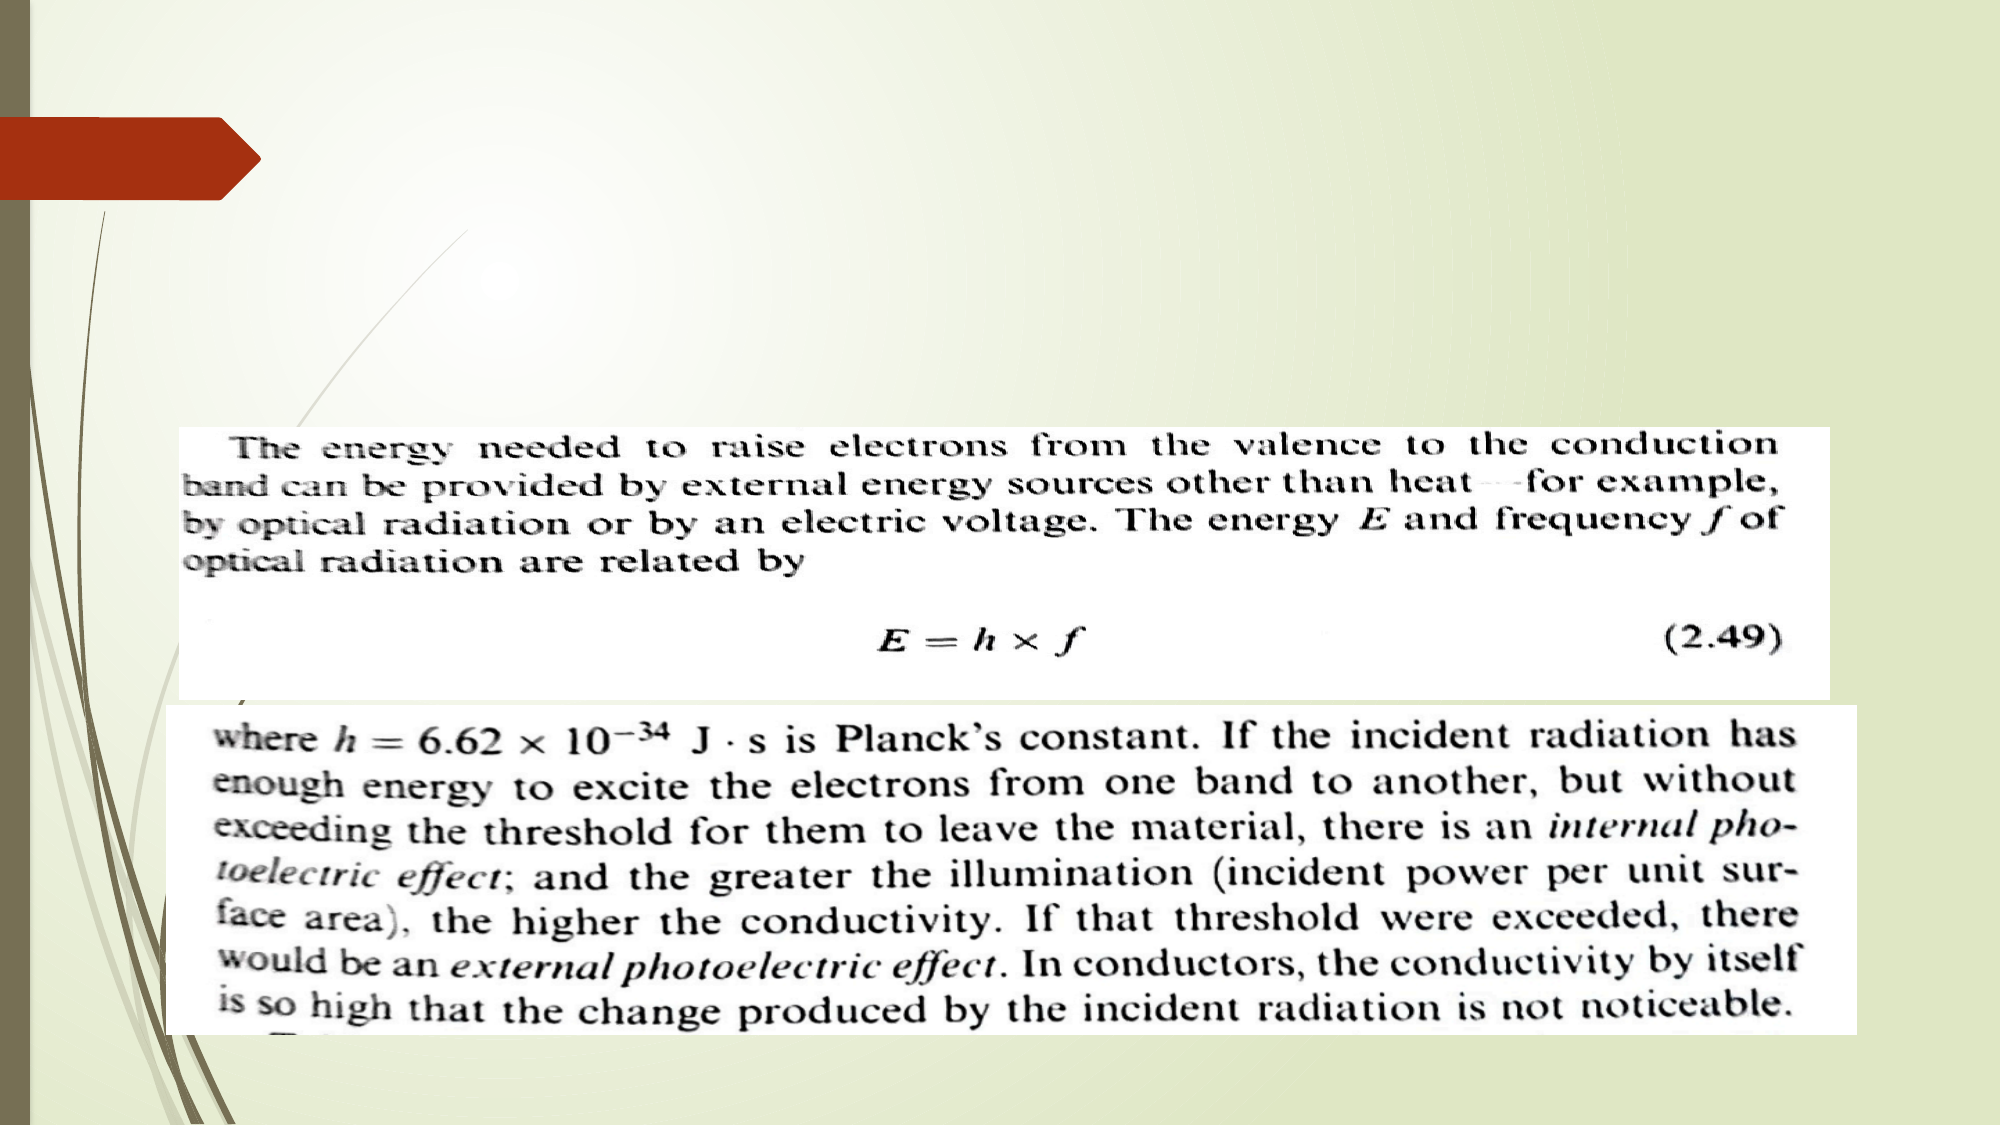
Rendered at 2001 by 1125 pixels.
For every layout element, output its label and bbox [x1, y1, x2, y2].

picture [166, 705, 1857, 1036]
list [179, 427, 1831, 701]
